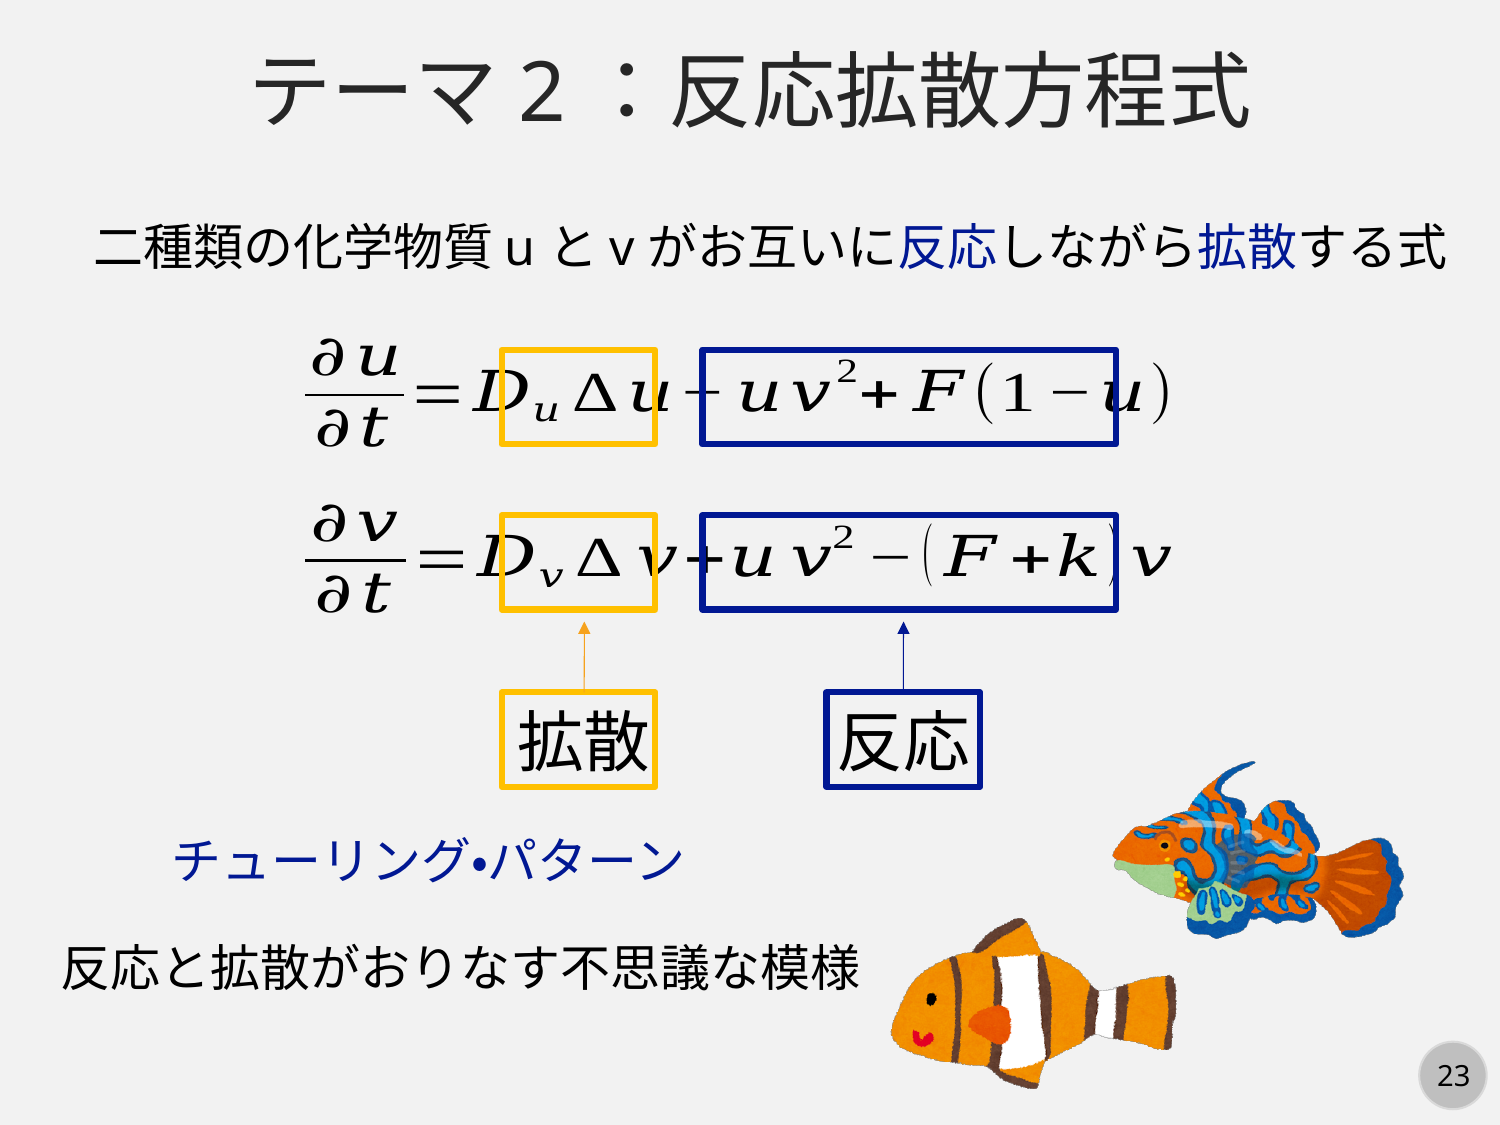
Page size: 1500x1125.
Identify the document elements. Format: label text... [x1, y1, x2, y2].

picture [879, 727, 1412, 1106]
text_box 二種類の化学物質uとvがお互いに反応しながら拡散する式 [78, 208, 1463, 283]
text_box [501, 349, 656, 445]
list テーマ2：反応拡散方程式 [0, 31, 1500, 155]
text_box [501, 514, 656, 611]
text_box [701, 349, 1117, 445]
text_box 拡散 [502, 692, 666, 788]
text_box チューリング・パターン [156, 822, 701, 897]
text_box 反応と拡散がおりなす不思議な模様 [45, 928, 876, 1004]
text_box [701, 514, 1117, 611]
text_box 反応 [821, 692, 985, 788]
